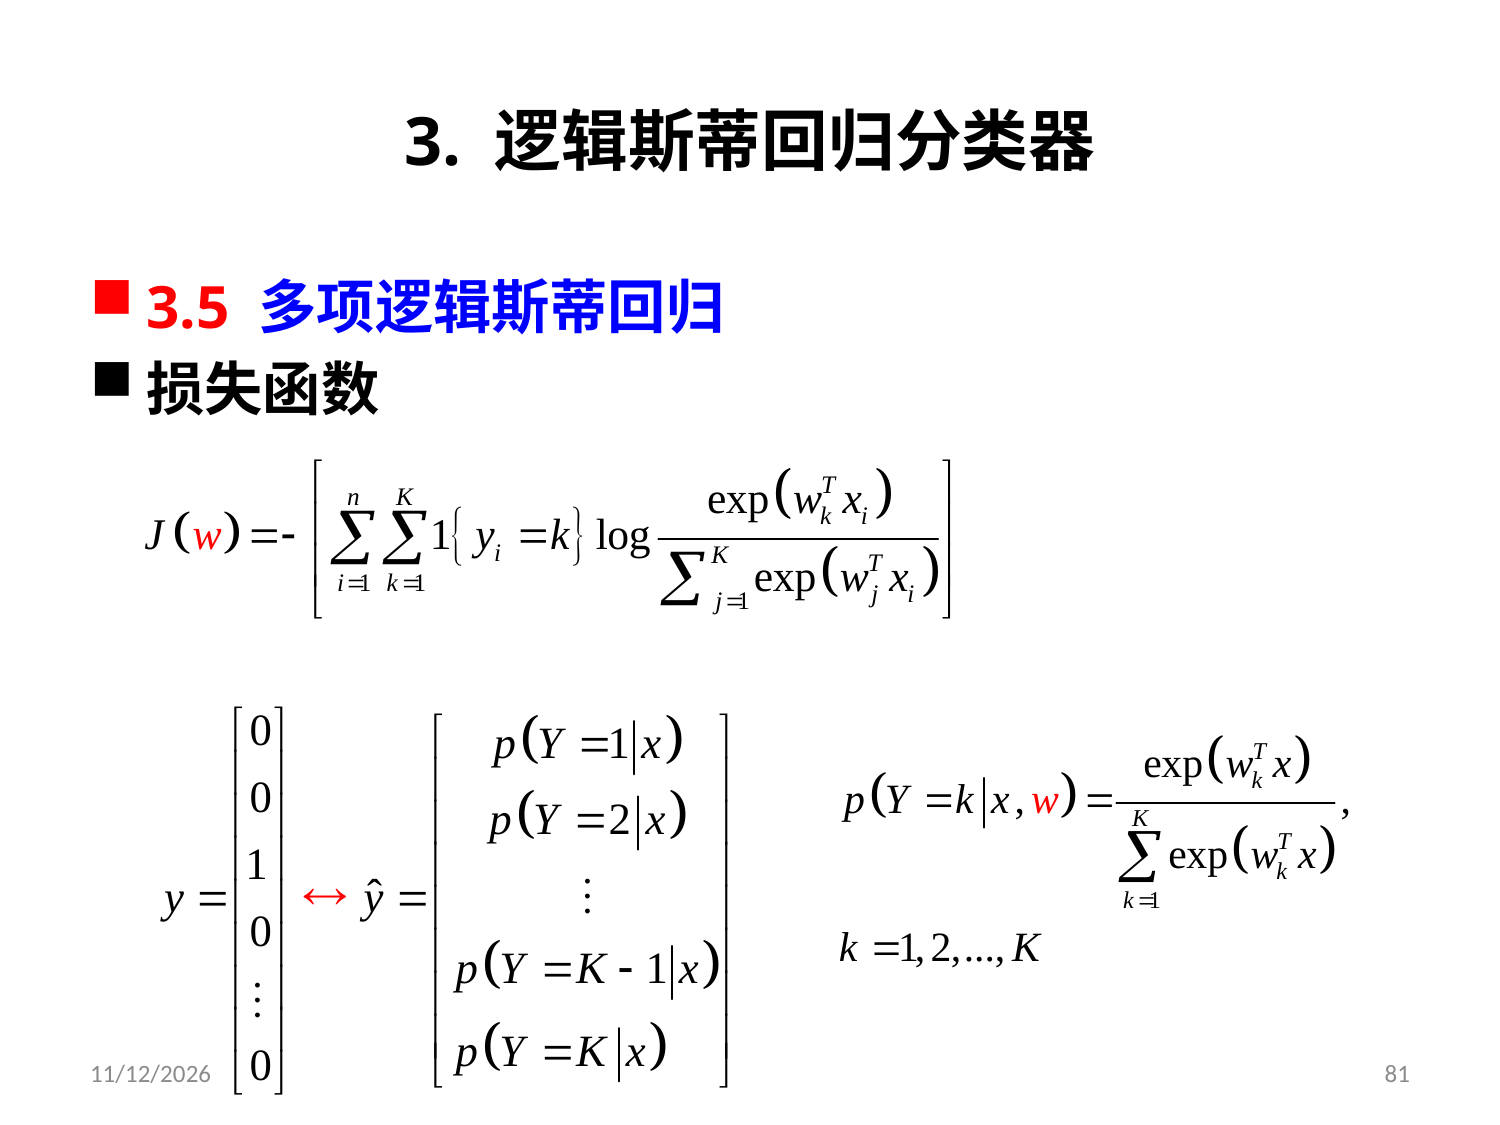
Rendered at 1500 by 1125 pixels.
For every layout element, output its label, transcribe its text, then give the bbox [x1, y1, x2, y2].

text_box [152, 699, 747, 1103]
title 3. 逻辑斯蒂回归分类器 [75, 45, 1425, 233]
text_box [832, 727, 1358, 979]
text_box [135, 451, 968, 627]
slide_number 81 [1074, 1042, 1425, 1103]
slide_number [75, 1042, 147, 1103]
list 3.5 多项逻辑斯蒂回归 损失函数 [75, 262, 1425, 1005]
